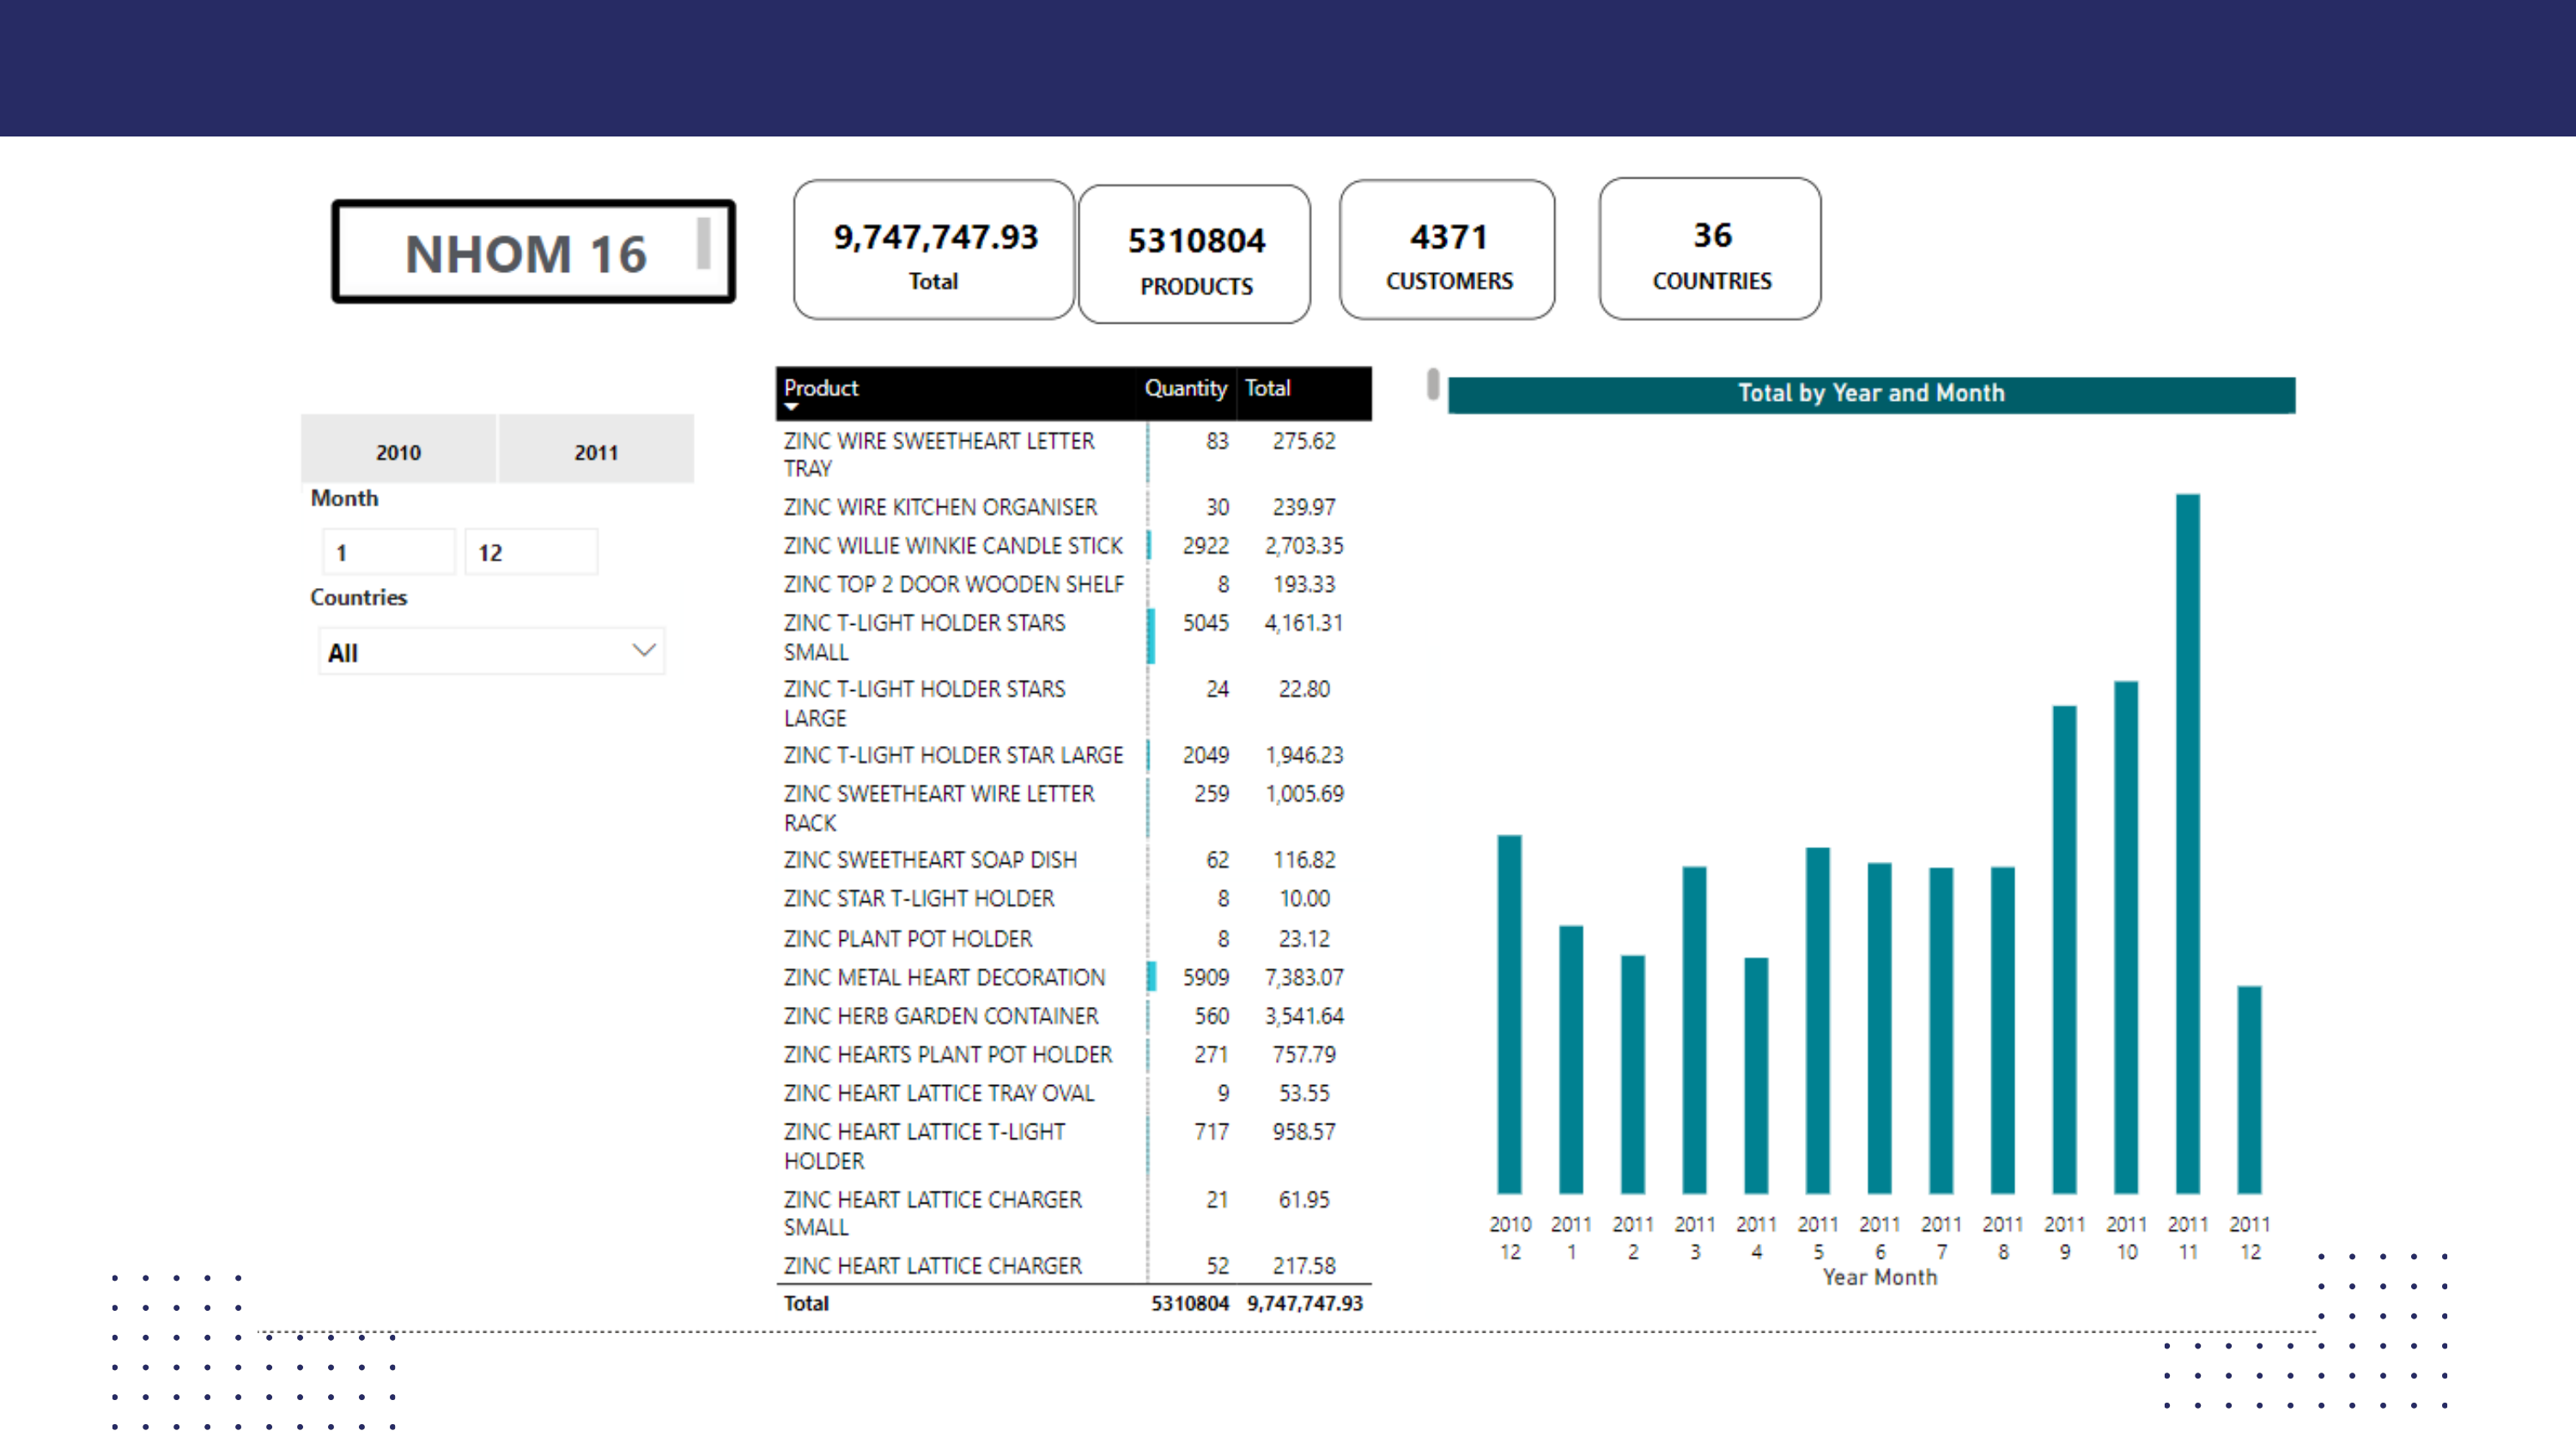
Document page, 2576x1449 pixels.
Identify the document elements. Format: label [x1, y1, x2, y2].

picture [257, 167, 2319, 1334]
text_box [112, 1275, 396, 1430]
text_box [2164, 1253, 2448, 1409]
text_box [0, 0, 2576, 137]
